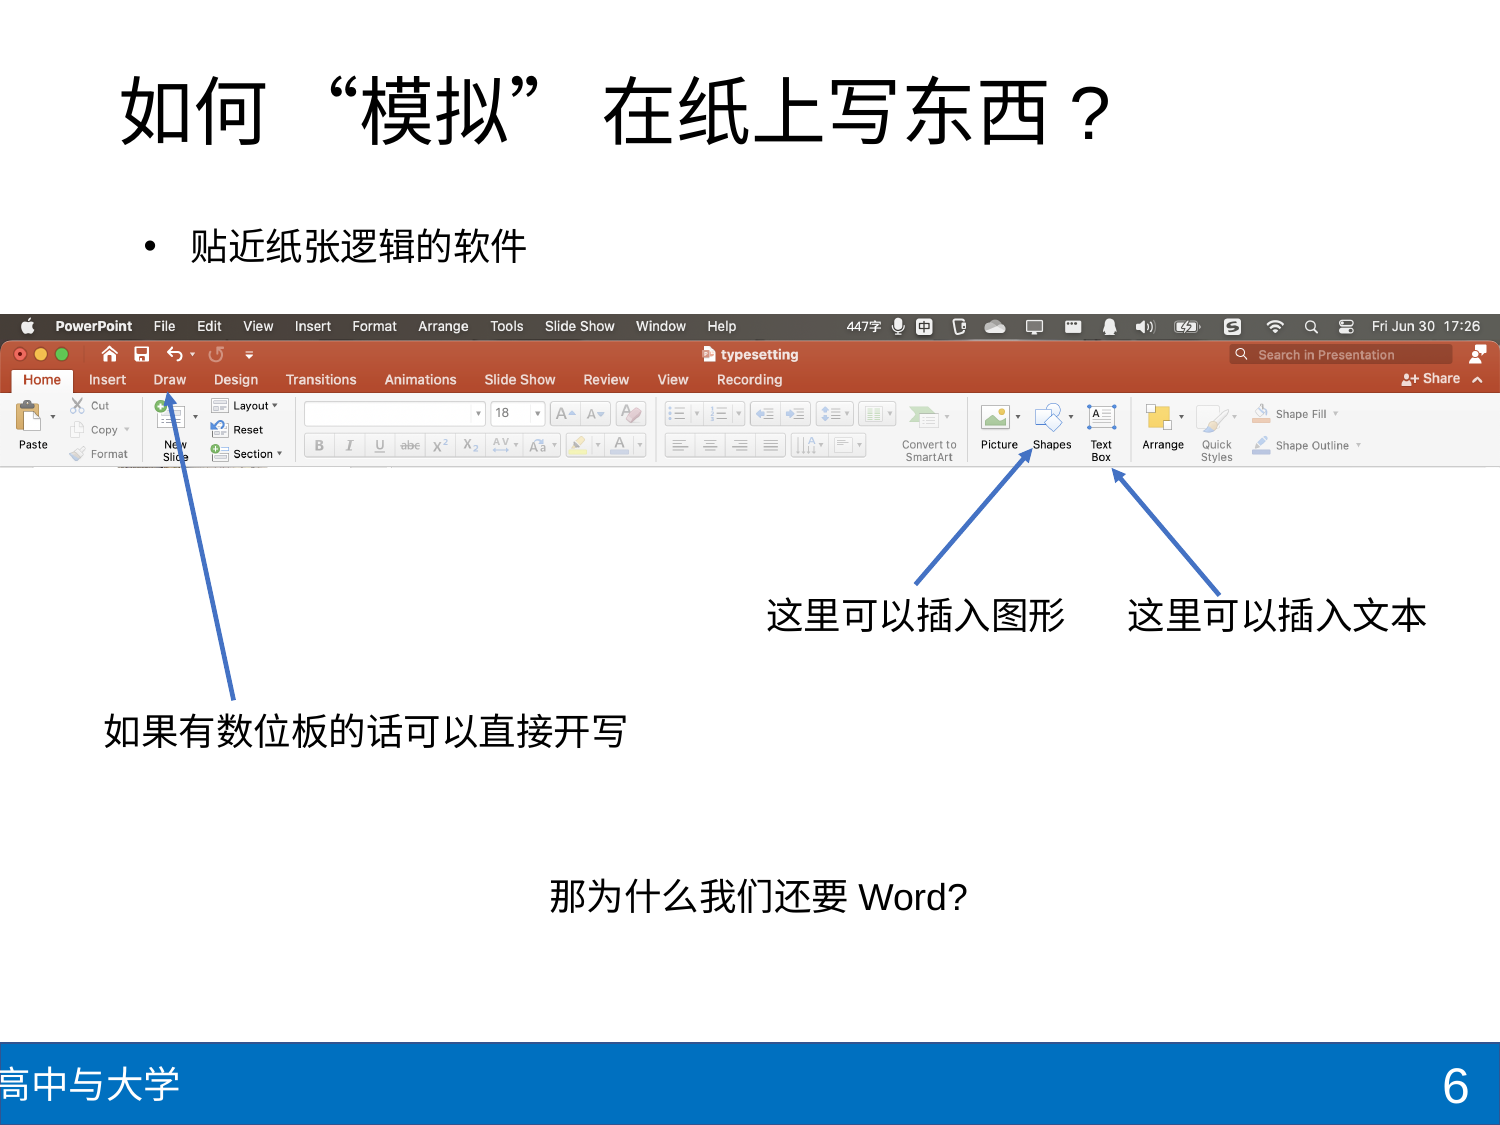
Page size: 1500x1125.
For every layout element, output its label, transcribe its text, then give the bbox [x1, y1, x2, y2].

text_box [915, 447, 1033, 585]
text_box 这里可以插入图形 [751, 584, 1082, 645]
text_box 这里可以插入文本 [1113, 584, 1443, 645]
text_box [1111, 467, 1220, 596]
title 如何 “模拟” 在纸上写东西? [103, 59, 1397, 171]
text_box 贴近纸张逻辑的软件 [129, 215, 544, 276]
text_box 如果有数位板的话可以直接开写 [88, 700, 644, 761]
picture [0, 314, 1500, 468]
slide_number 6 [1147, 1054, 1485, 1114]
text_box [167, 391, 234, 701]
text_box 那为什么我们还要Word? [534, 865, 983, 926]
